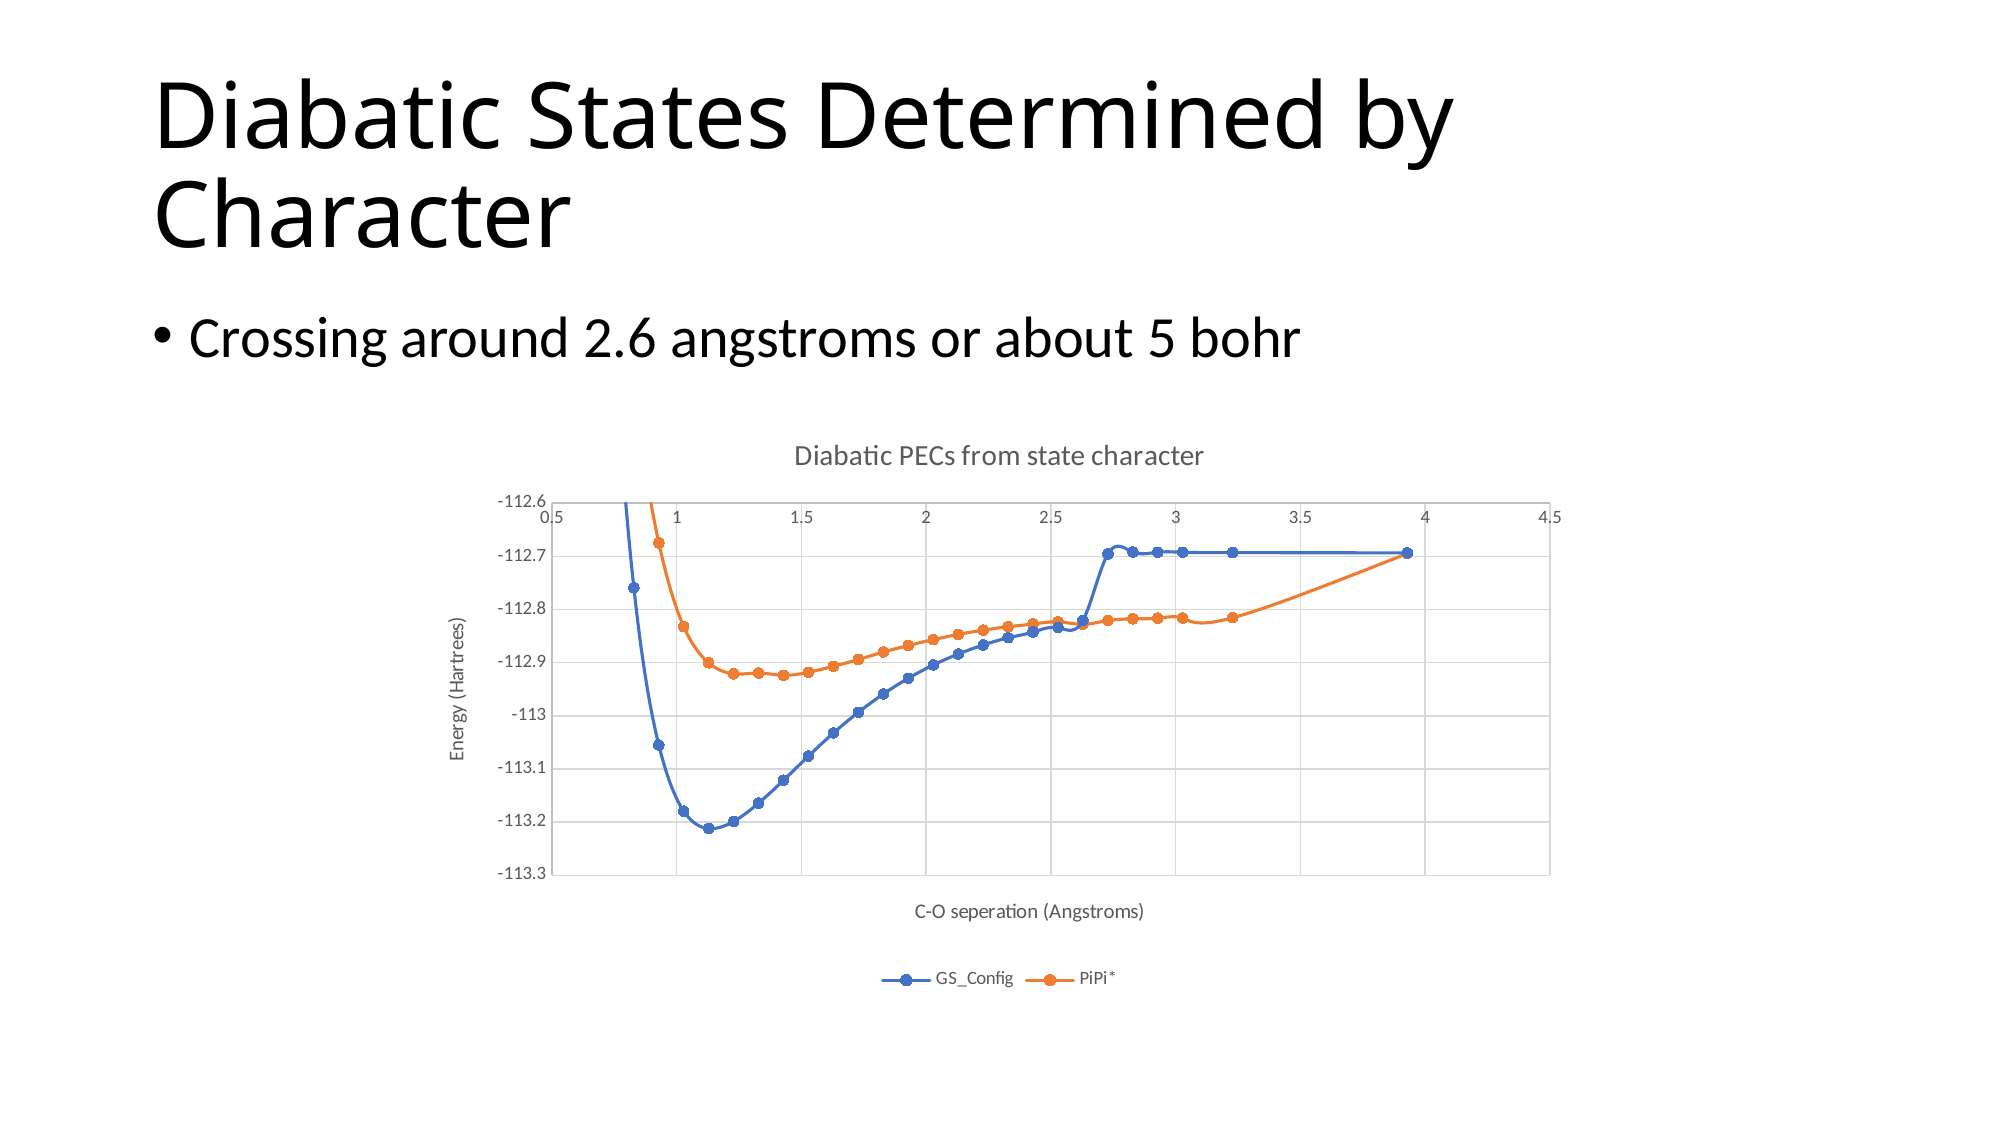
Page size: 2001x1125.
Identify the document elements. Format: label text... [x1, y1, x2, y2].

title Diabatic States Determined by Character [137, 59, 1863, 278]
list Crossing around 2.6 angstroms or about 5 bohr [137, 299, 1863, 1014]
chart [414, 415, 1586, 996]
